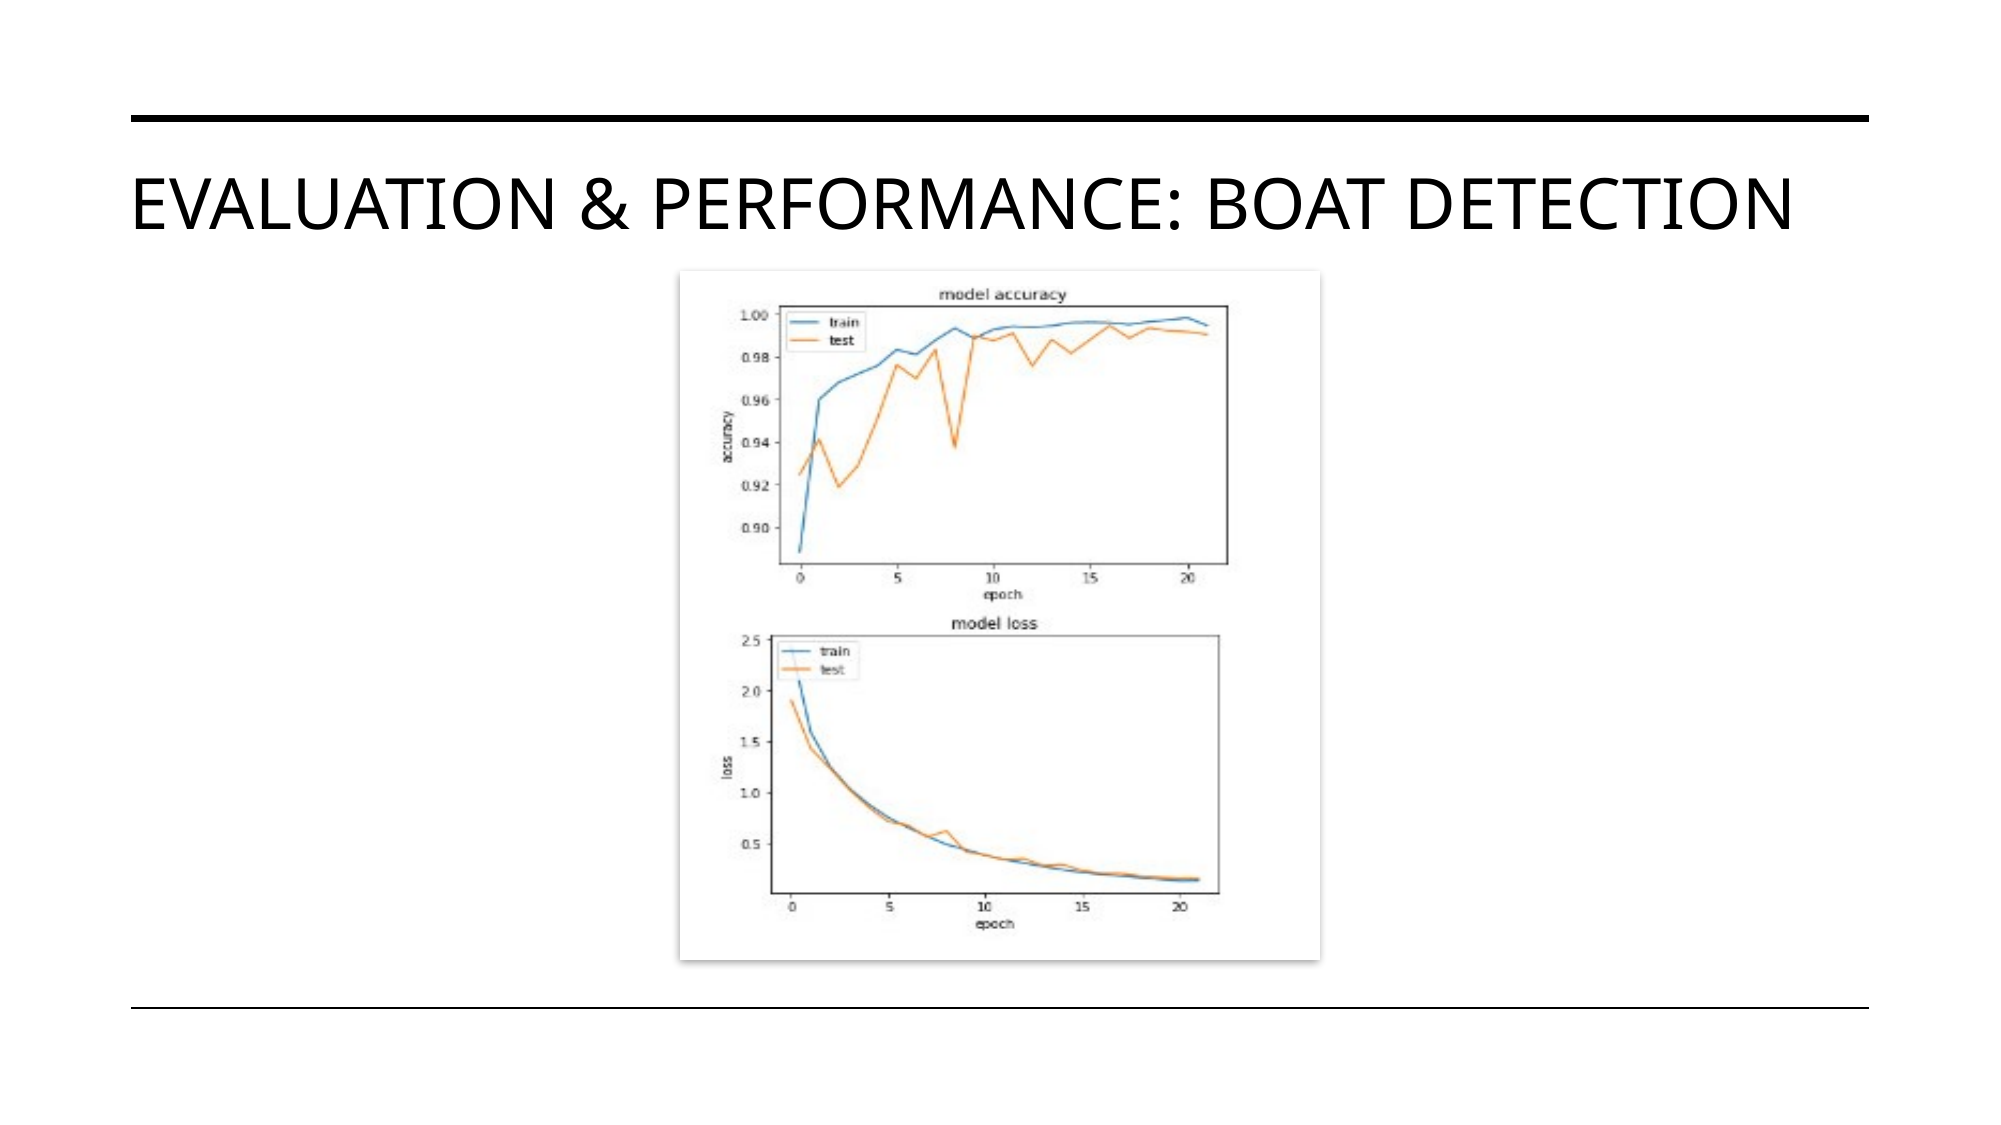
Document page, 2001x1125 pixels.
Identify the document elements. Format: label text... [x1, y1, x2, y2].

title Evaluation & PERFORMANCE: boat detection [114, 151, 1869, 314]
picture [694, 285, 1306, 946]
